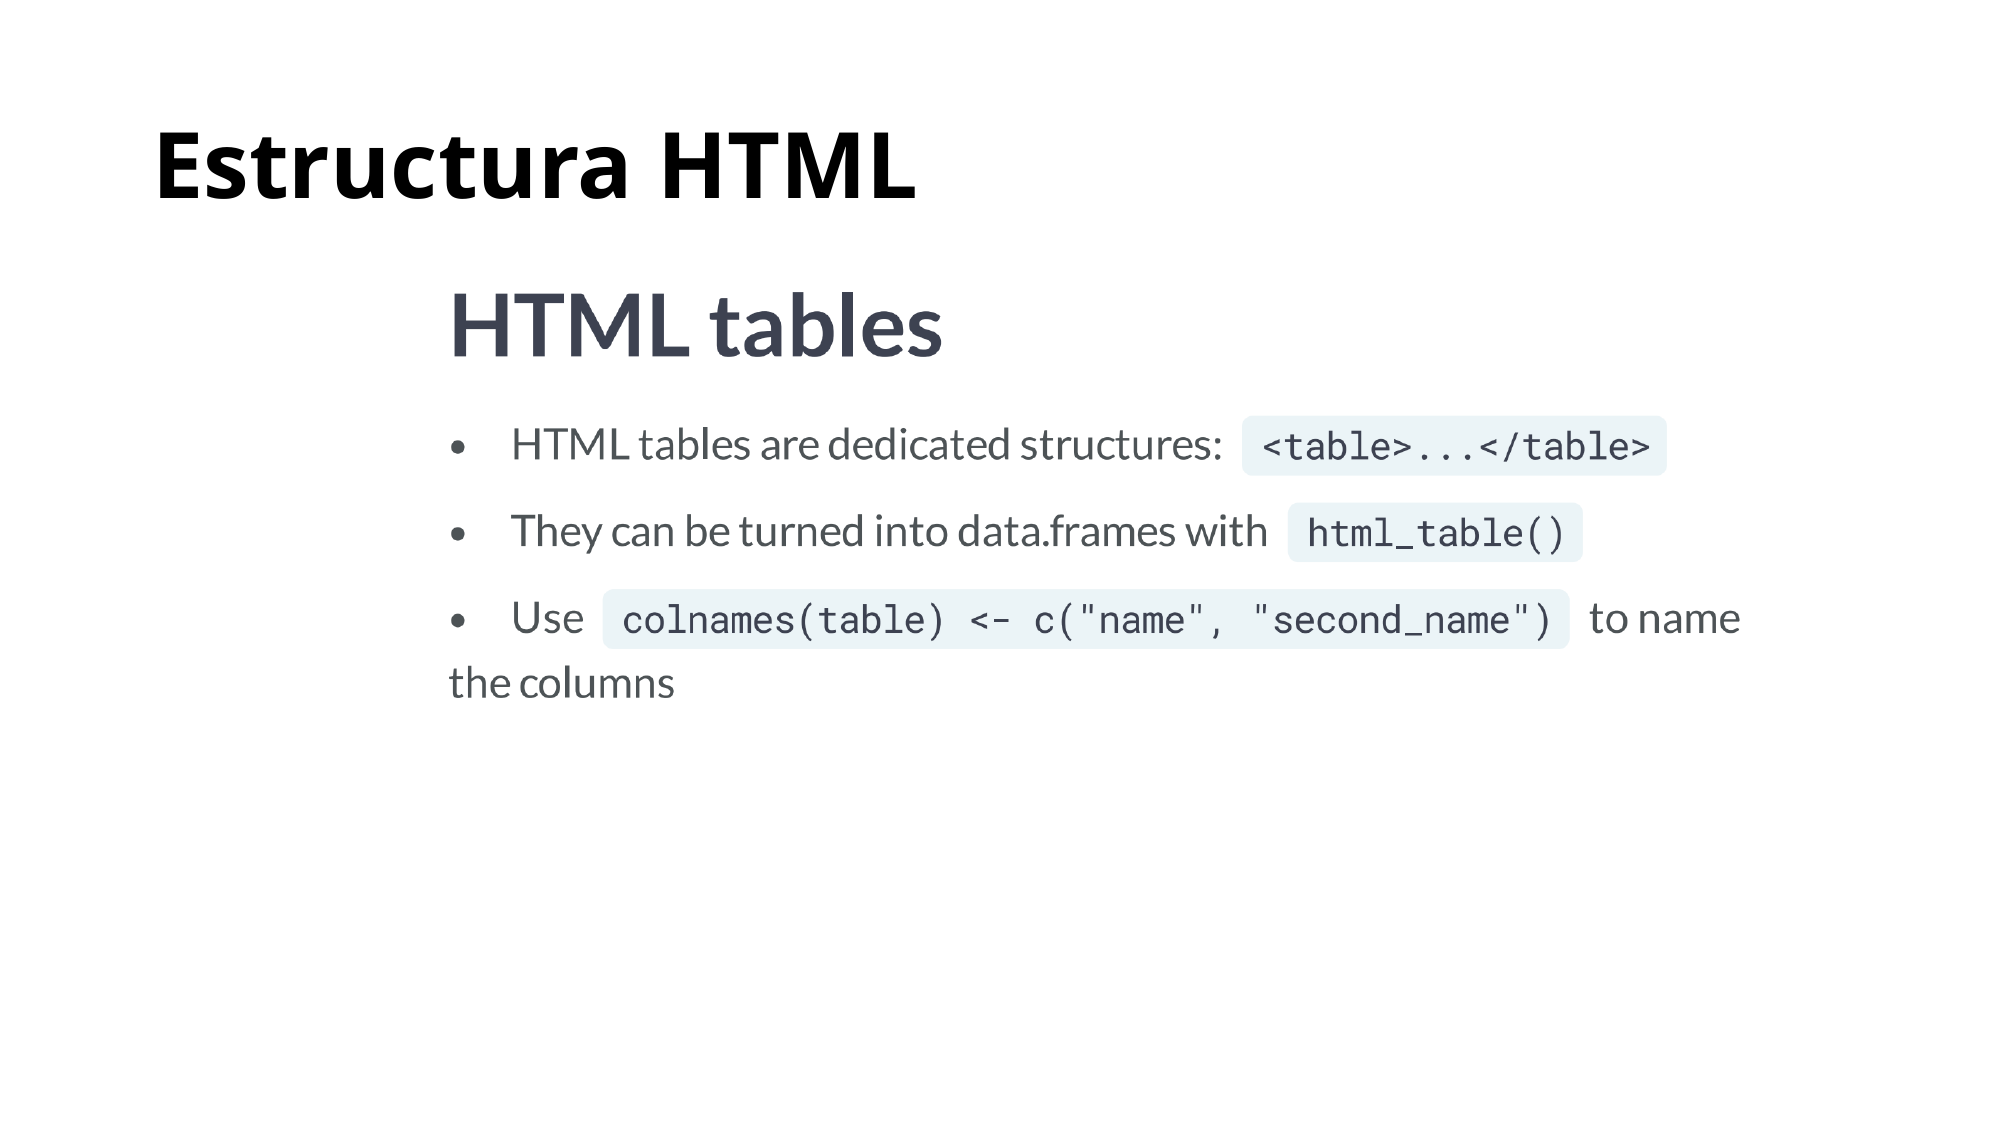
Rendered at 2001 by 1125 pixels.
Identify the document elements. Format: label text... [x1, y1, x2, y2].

picture [387, 228, 1960, 1094]
title Estructura HTML [137, 59, 1863, 278]
